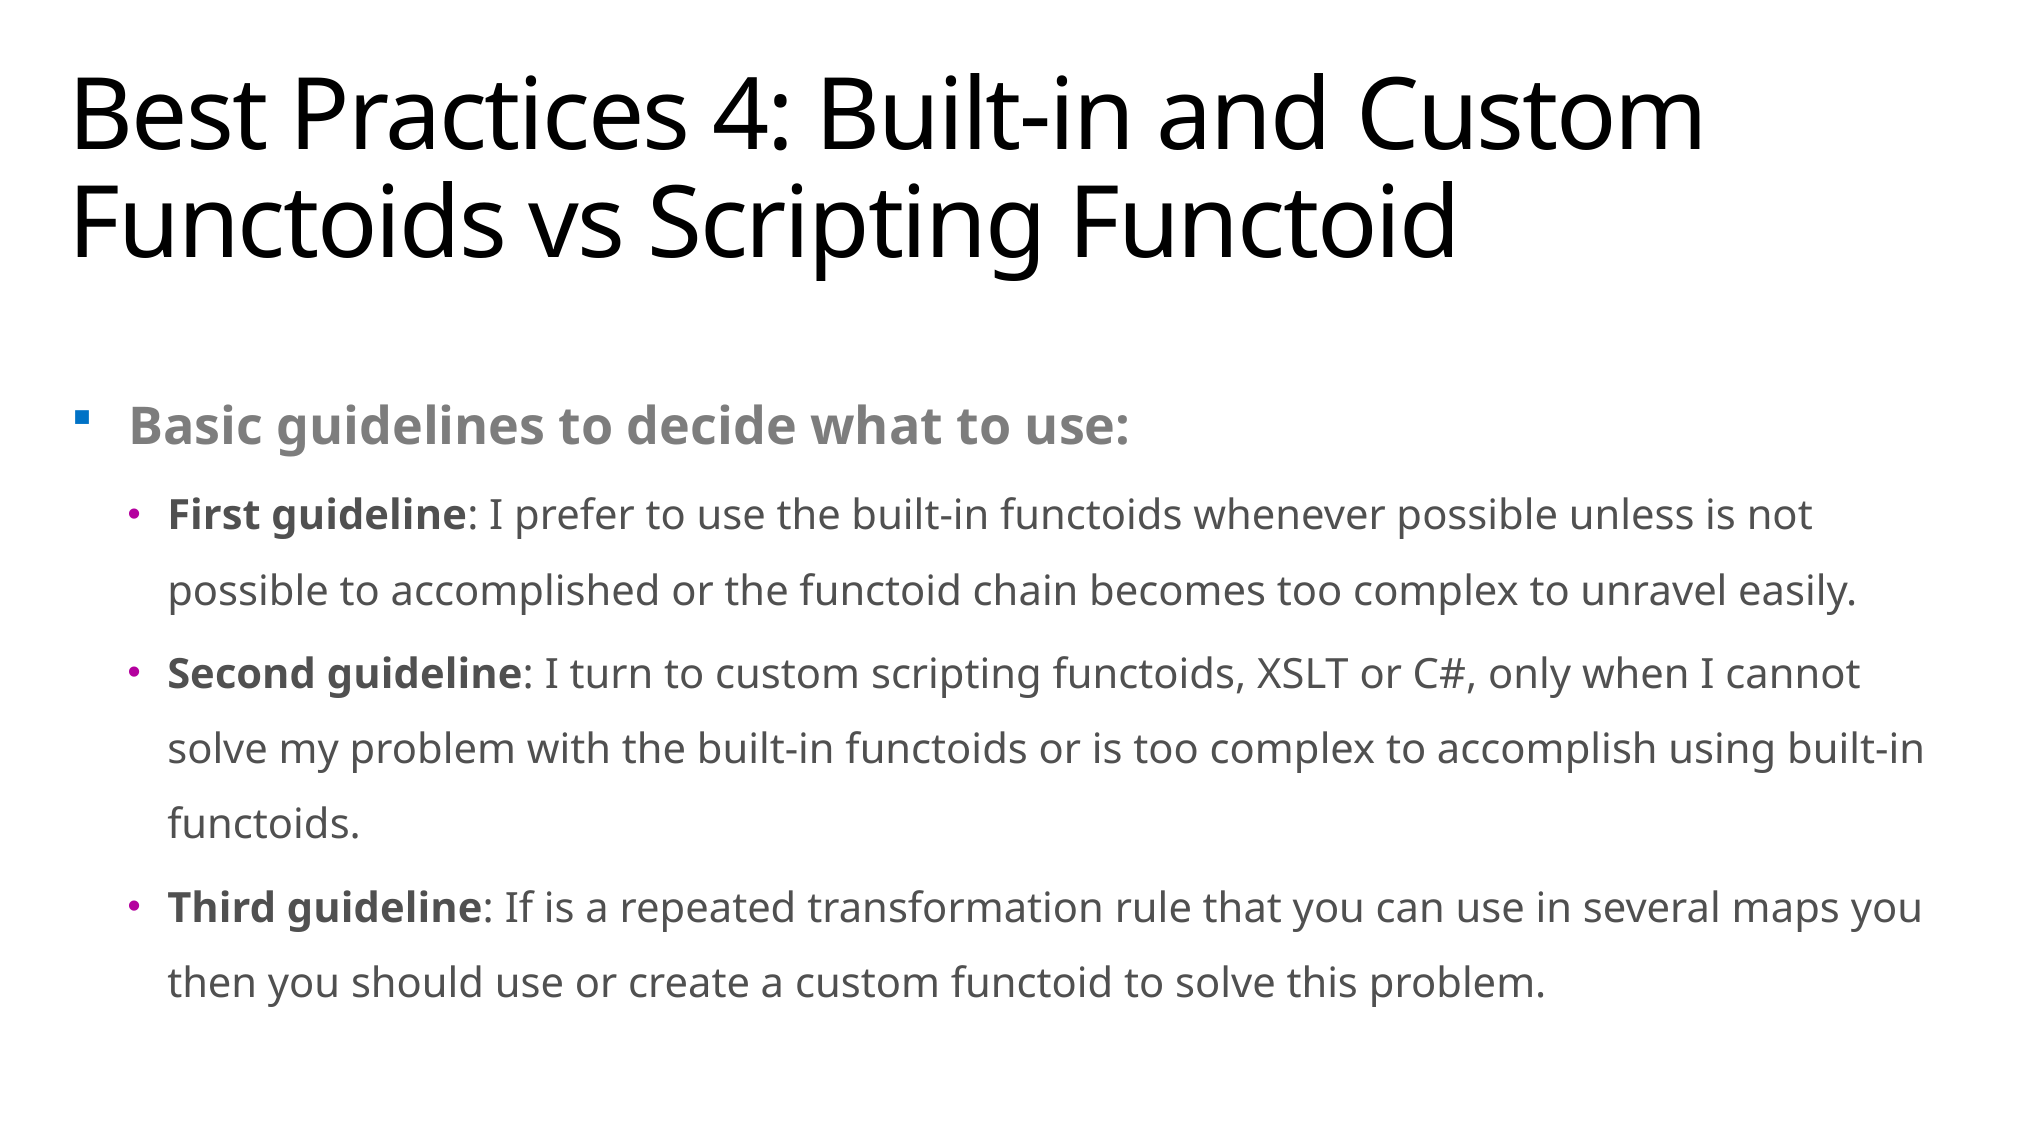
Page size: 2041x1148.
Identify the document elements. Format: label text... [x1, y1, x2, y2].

text_box Basic guidelines to decide what to use: First guideline: I prefer to use the built-in functoids whenever possible unless is not possible to accomplished or the functoid chain becomes too complex to unravel easily. Second guideline: I turn to custom scripting functoids, XSLT or C#, only when I cannot solve my problem with the built-in functoids or is too complex to accomplish using built-in functoids. Third guideline: If is a repeated transformation rule that you can use in several maps you then you should use or create a custom functoid to solve this problem. [71, 361, 1938, 1117]
title Best Practices 4: Built-in and Custom Functoids vs Scripting Functoid [45, 48, 1964, 243]
